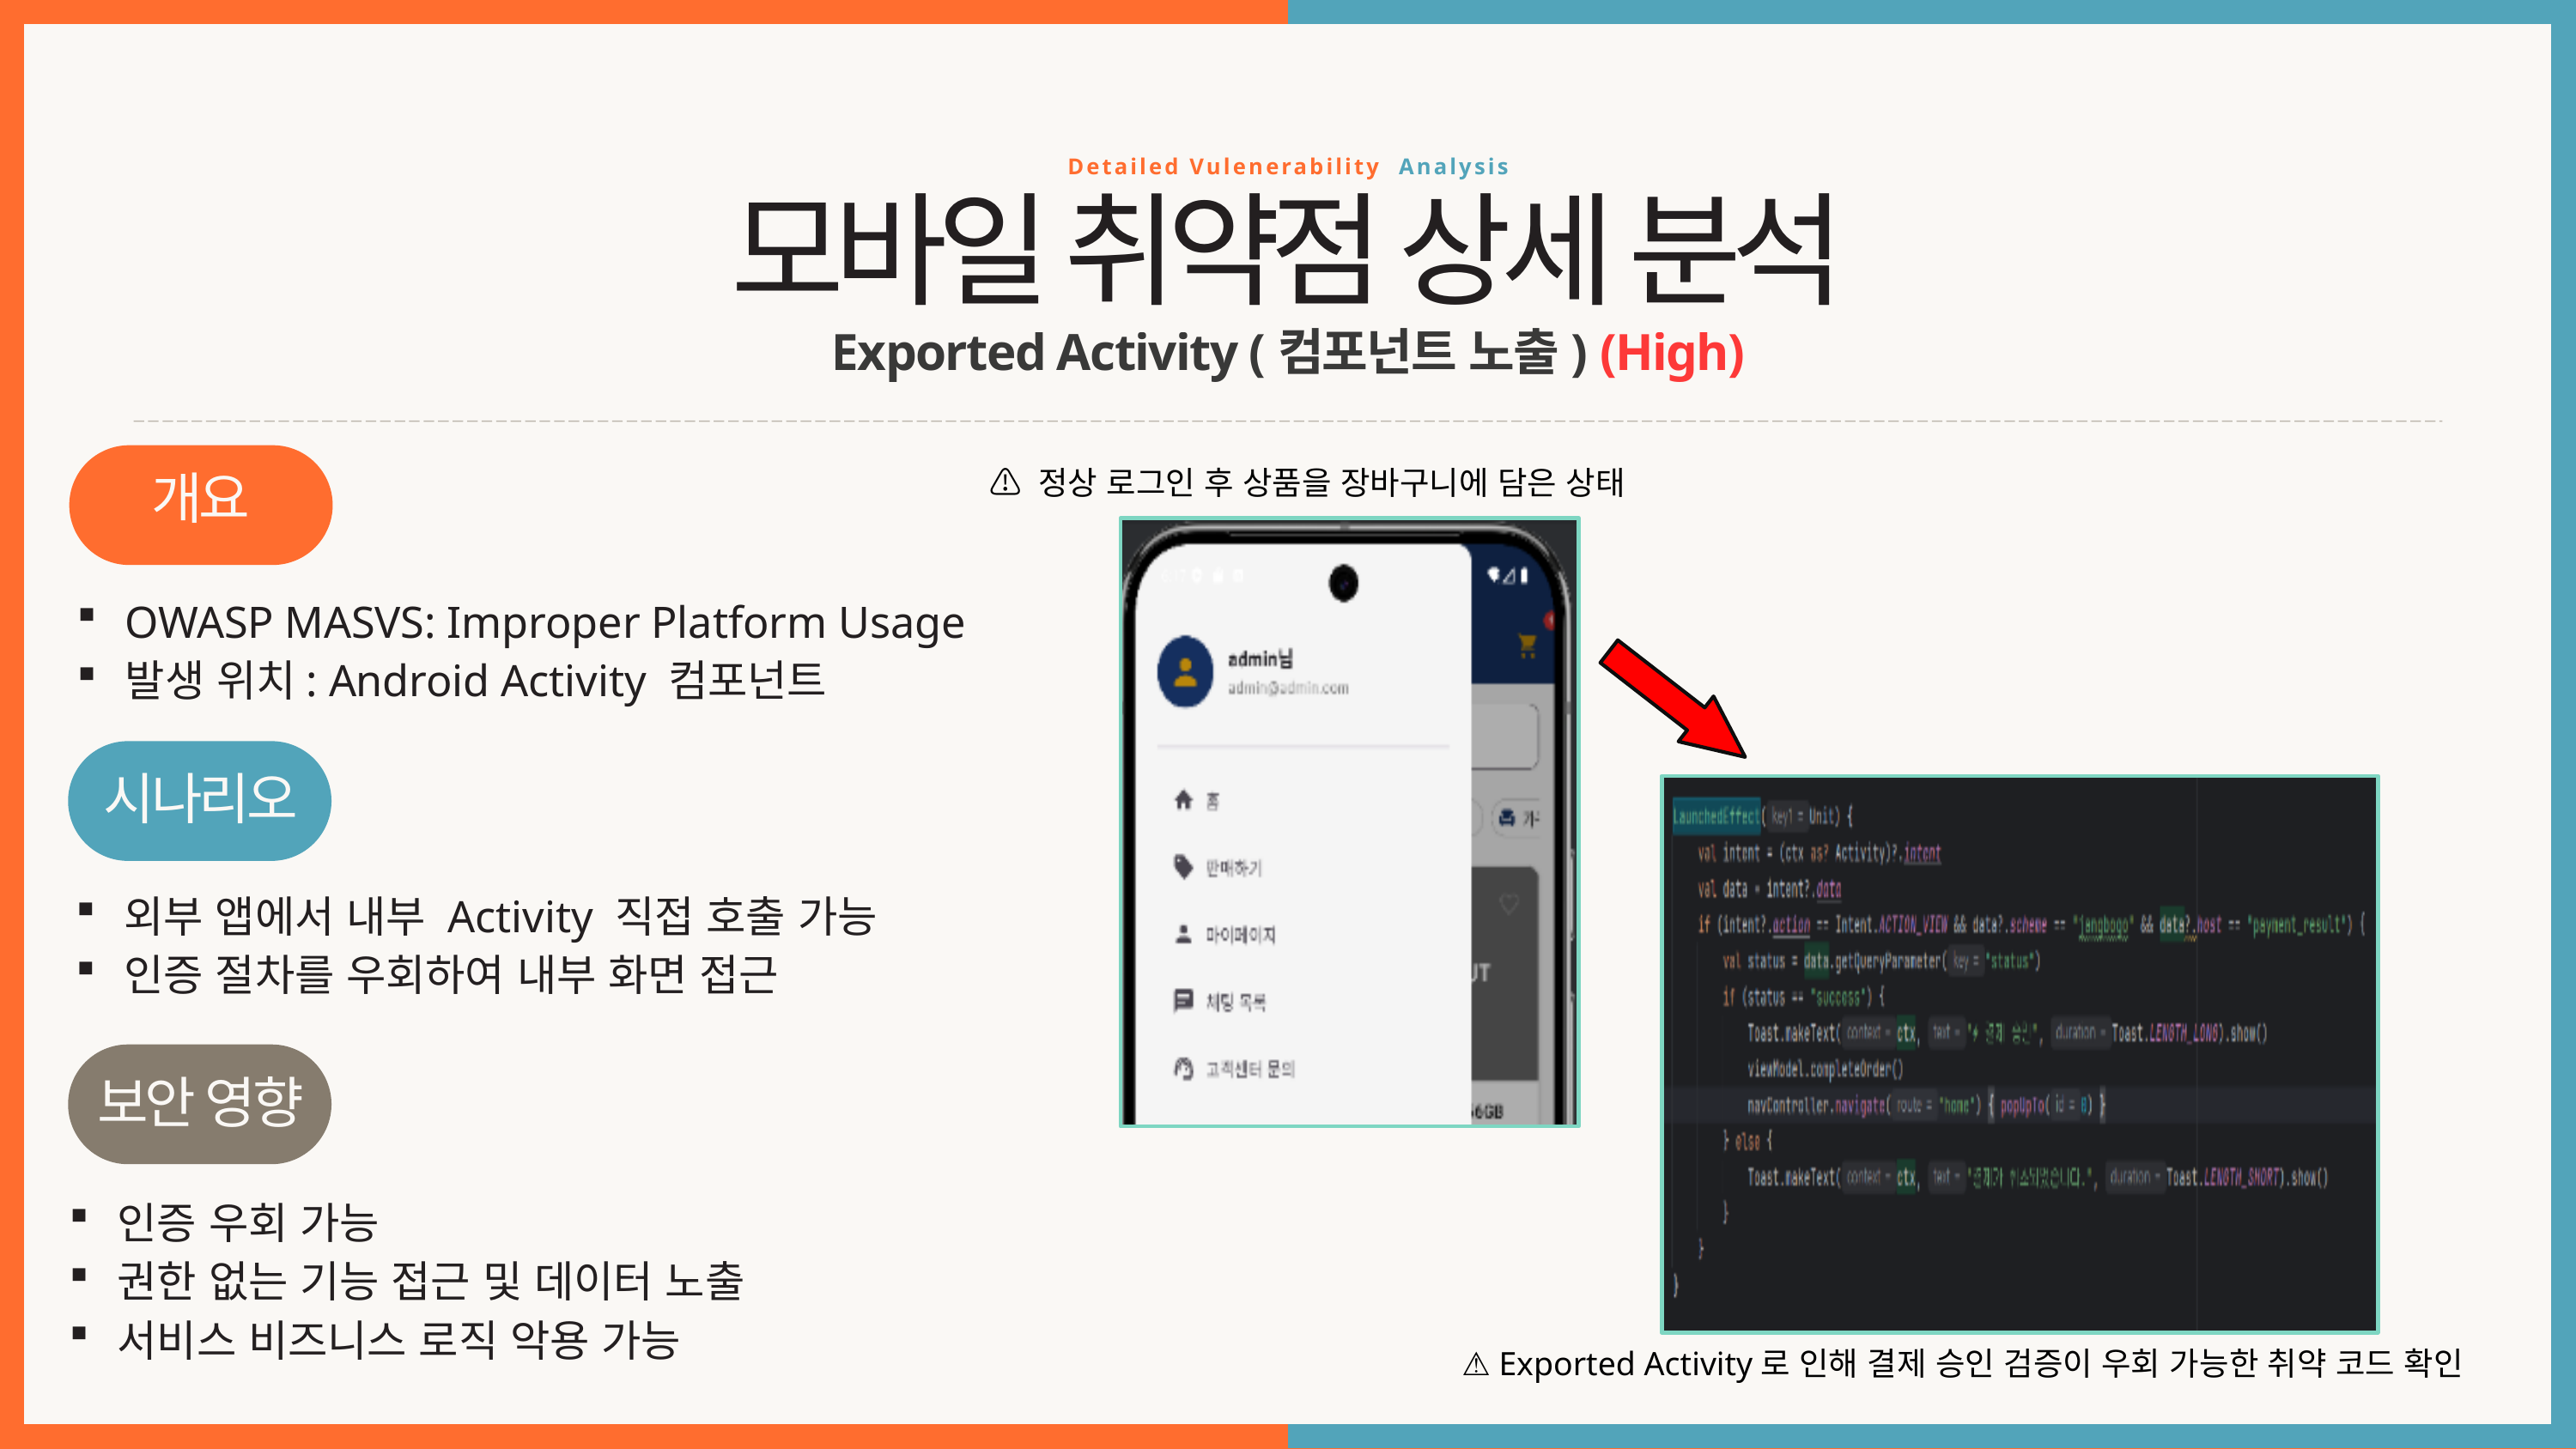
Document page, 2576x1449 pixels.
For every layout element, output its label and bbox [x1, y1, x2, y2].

text_box [1287, 0, 2576, 1449]
text_box [976, 455, 2544, 1390]
text_box [67, 445, 1206, 1364]
text_box [24, 24, 2552, 1425]
